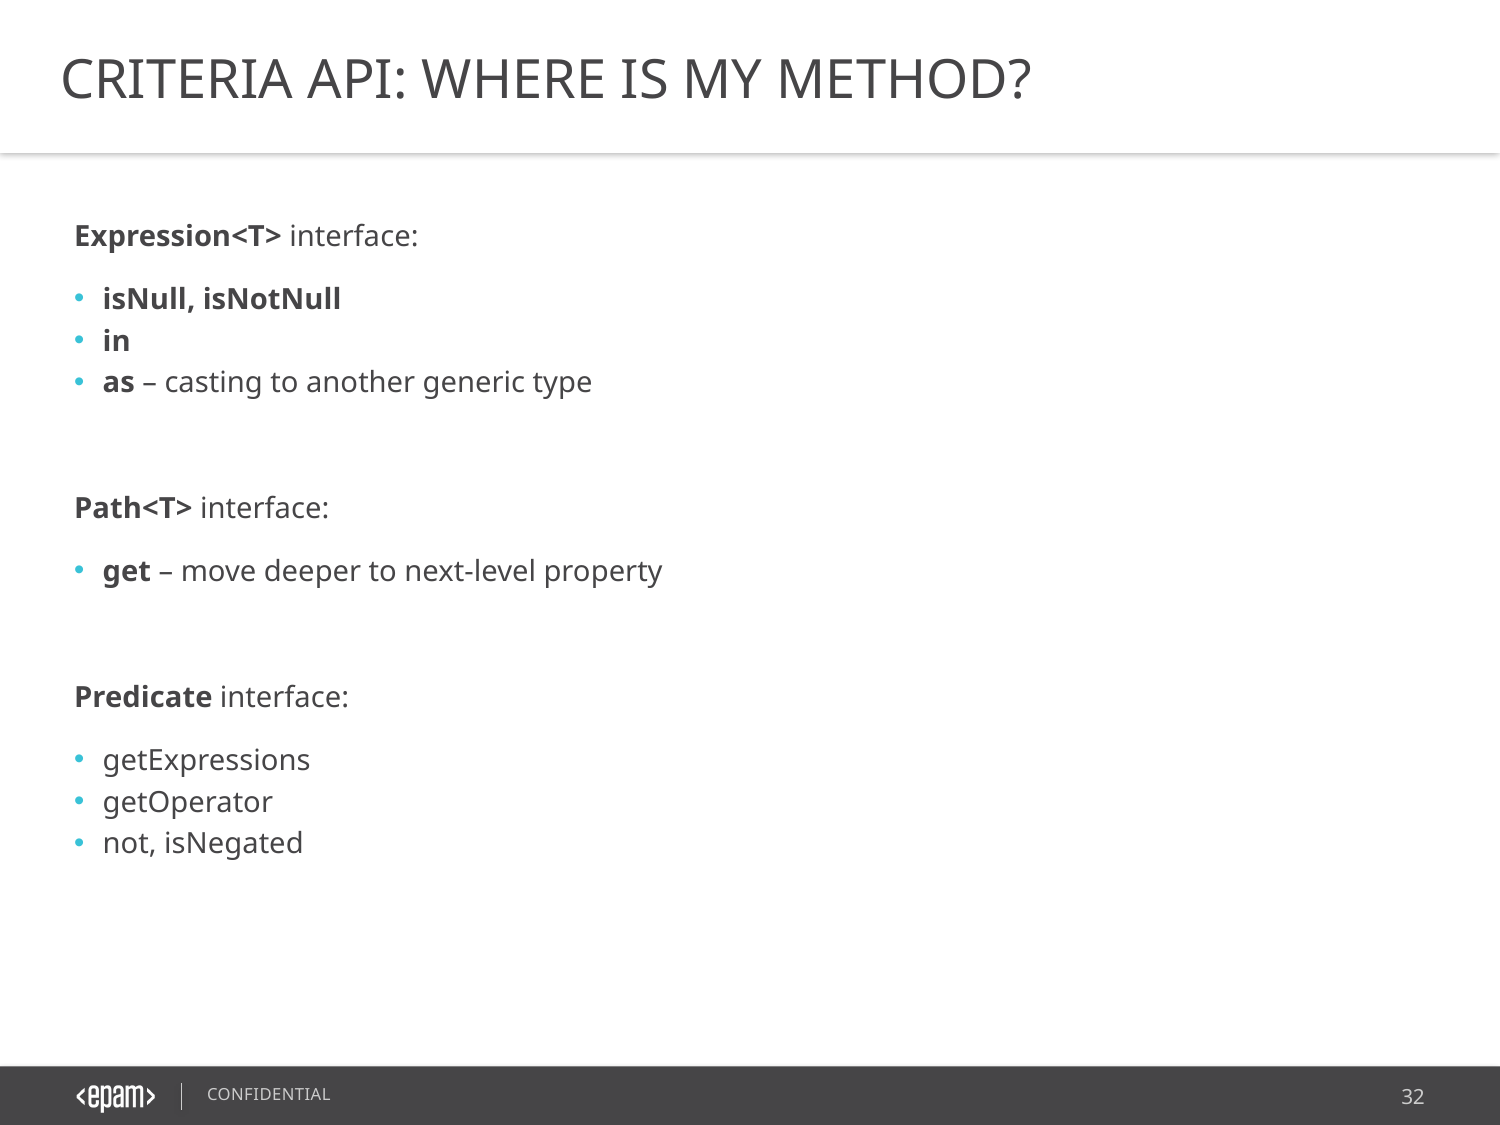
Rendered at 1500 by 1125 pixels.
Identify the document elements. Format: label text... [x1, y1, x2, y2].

list CRITERIA API: WHERE IS MY METHOD? [0, 0, 1500, 153]
list Expression<T> interface: isNull, isNotNull in as – casting to another generic type Path<T> interface: get – move deeper to next-level property Predicate interface: getExpressions getOperator not, isNegated [59, 202, 1434, 987]
picture [76, 1085, 155, 1113]
